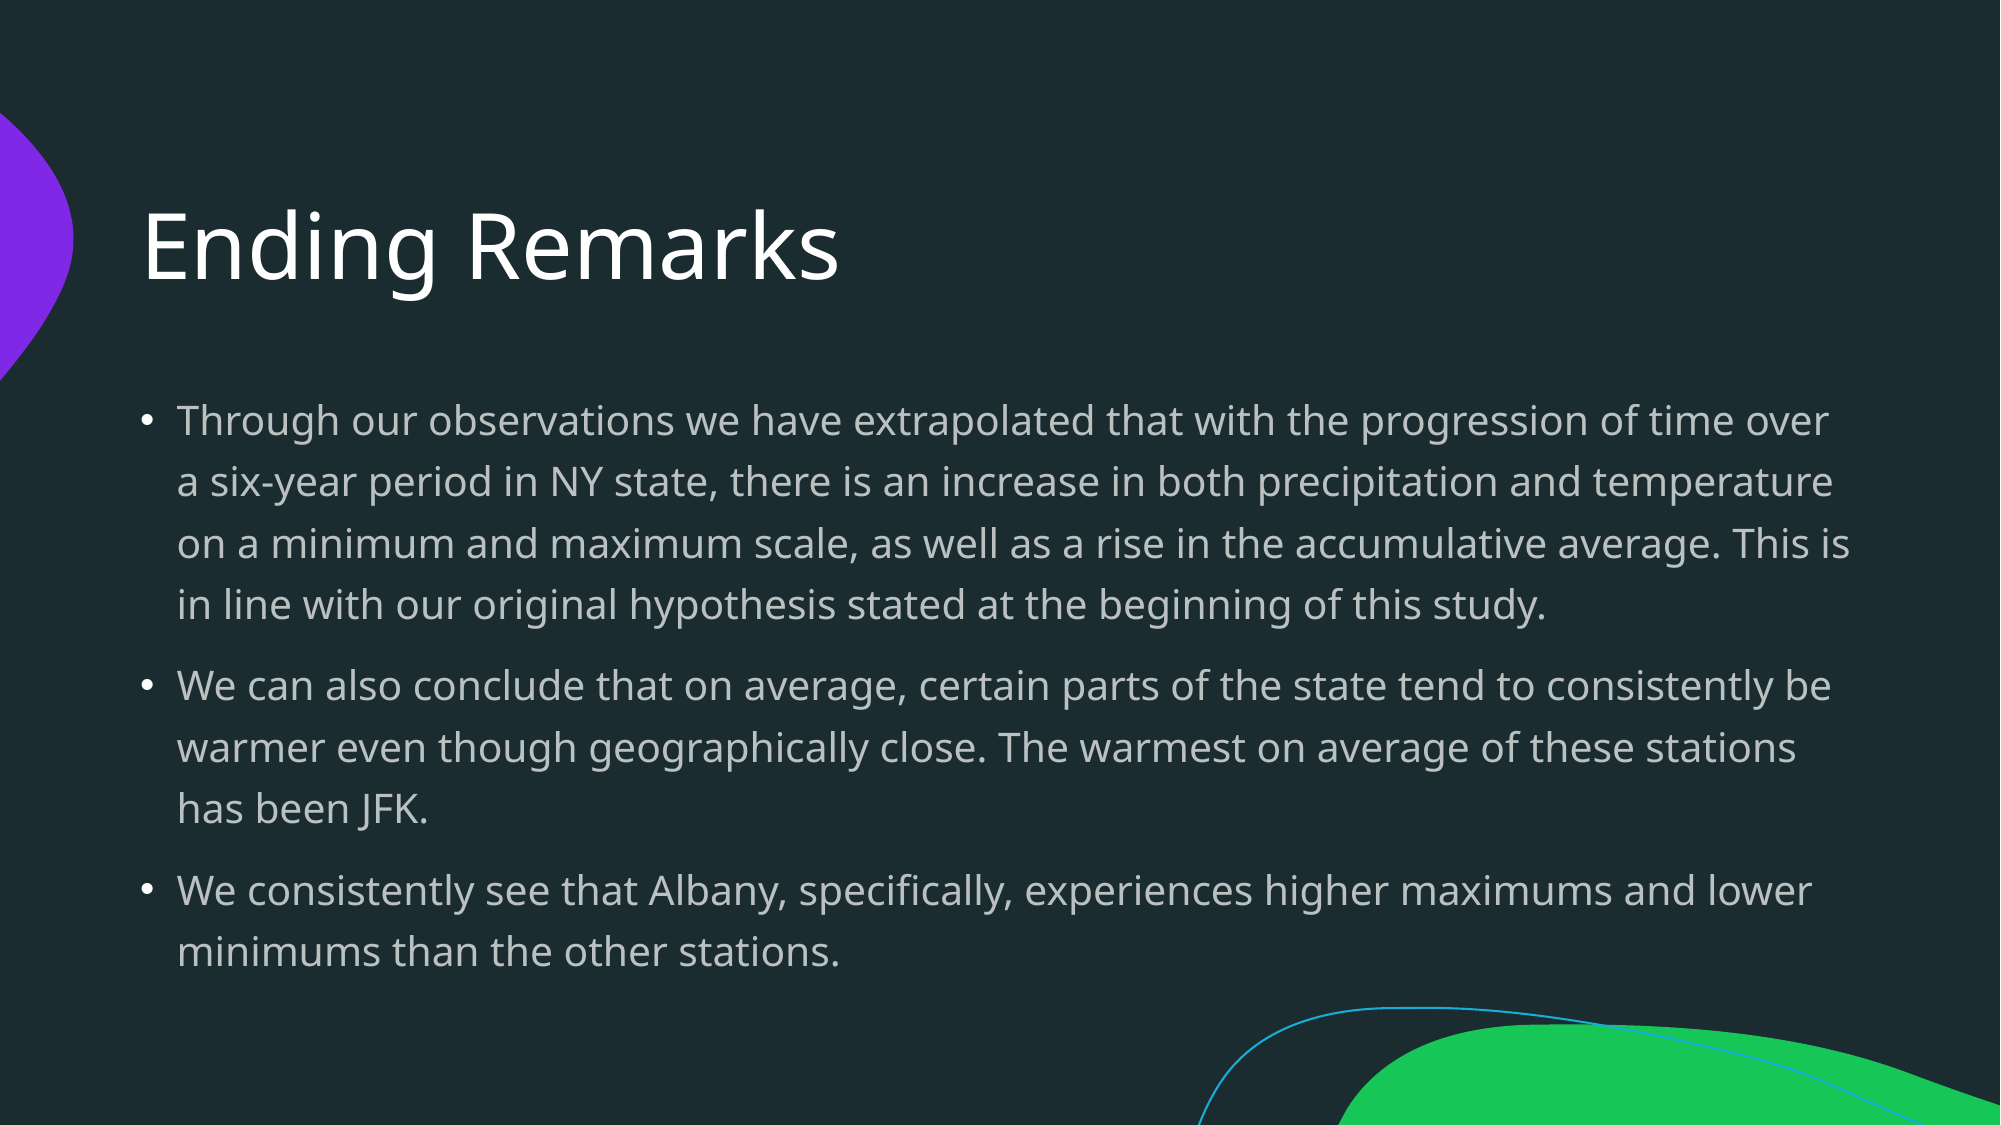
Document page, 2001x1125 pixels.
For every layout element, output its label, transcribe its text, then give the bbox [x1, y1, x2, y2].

title Ending Remarks [125, 125, 1875, 375]
list Through our observations we have extrapolated that with the progression of time over a six-year period in NY state, there is an increase in both precipitation and temperature on a minimum and maximum scale, as well as a rise in the accumulative average. This is in line with our original hypothesis stated at the beginning of this study. We can also conclude that on average, certain parts of the state tend to consistently be warmer even though geographically close. The warmest on average of these stations has been JFK. We consistently see that Albany, specifically, experiences higher maximums and lower minimums than the other stations. [125, 375, 1875, 1002]
